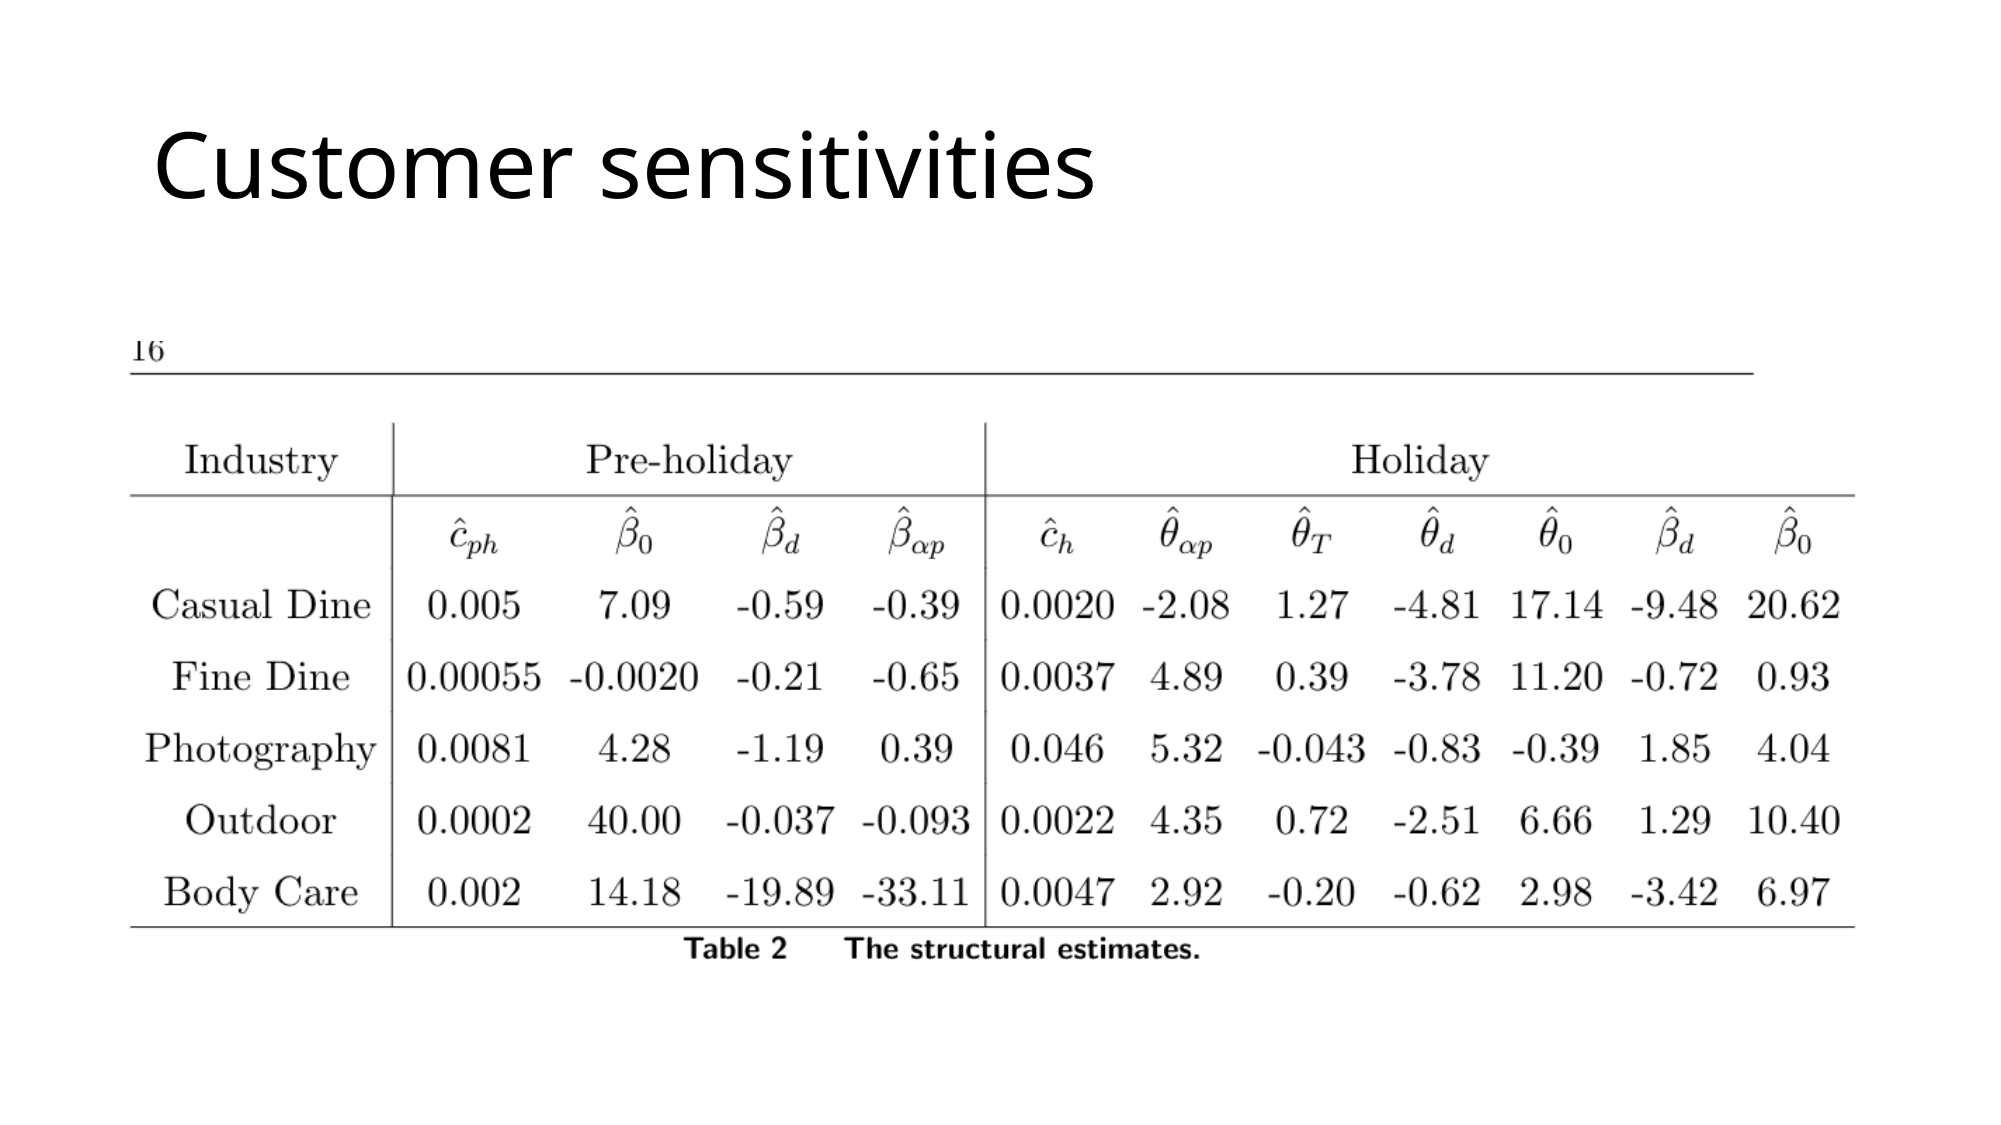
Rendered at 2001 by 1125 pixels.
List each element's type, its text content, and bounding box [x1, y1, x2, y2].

picture [83, 341, 1917, 994]
title Customer sensitivities [137, 59, 1863, 278]
